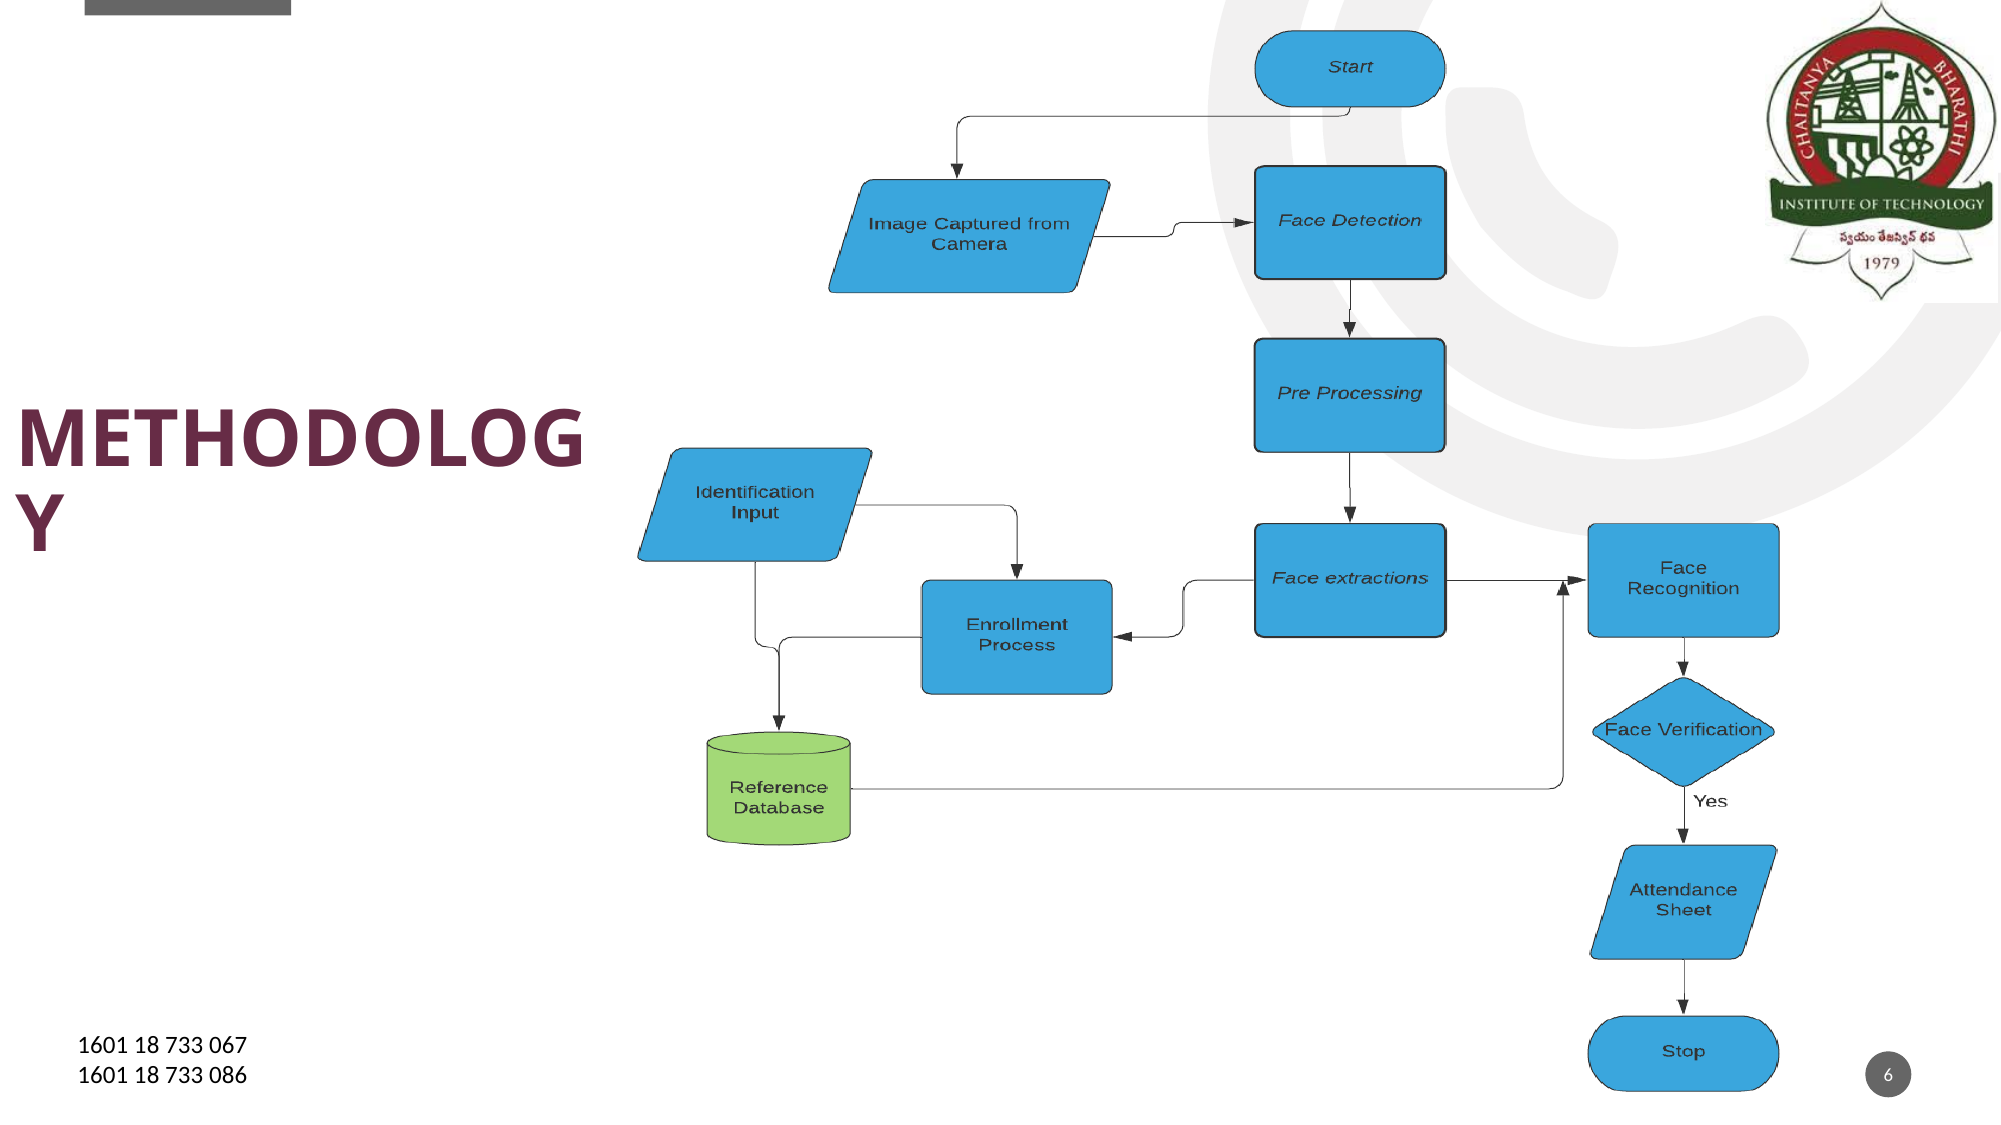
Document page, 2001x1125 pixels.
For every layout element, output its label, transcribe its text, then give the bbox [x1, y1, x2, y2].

text_box 1601 18 733 067 1601 18 733 086 [62, 1021, 361, 1096]
slide_number 6 [1864, 1059, 1913, 1090]
picture [584, 0, 1998, 1110]
title METHODOLOGY [0, 389, 584, 653]
